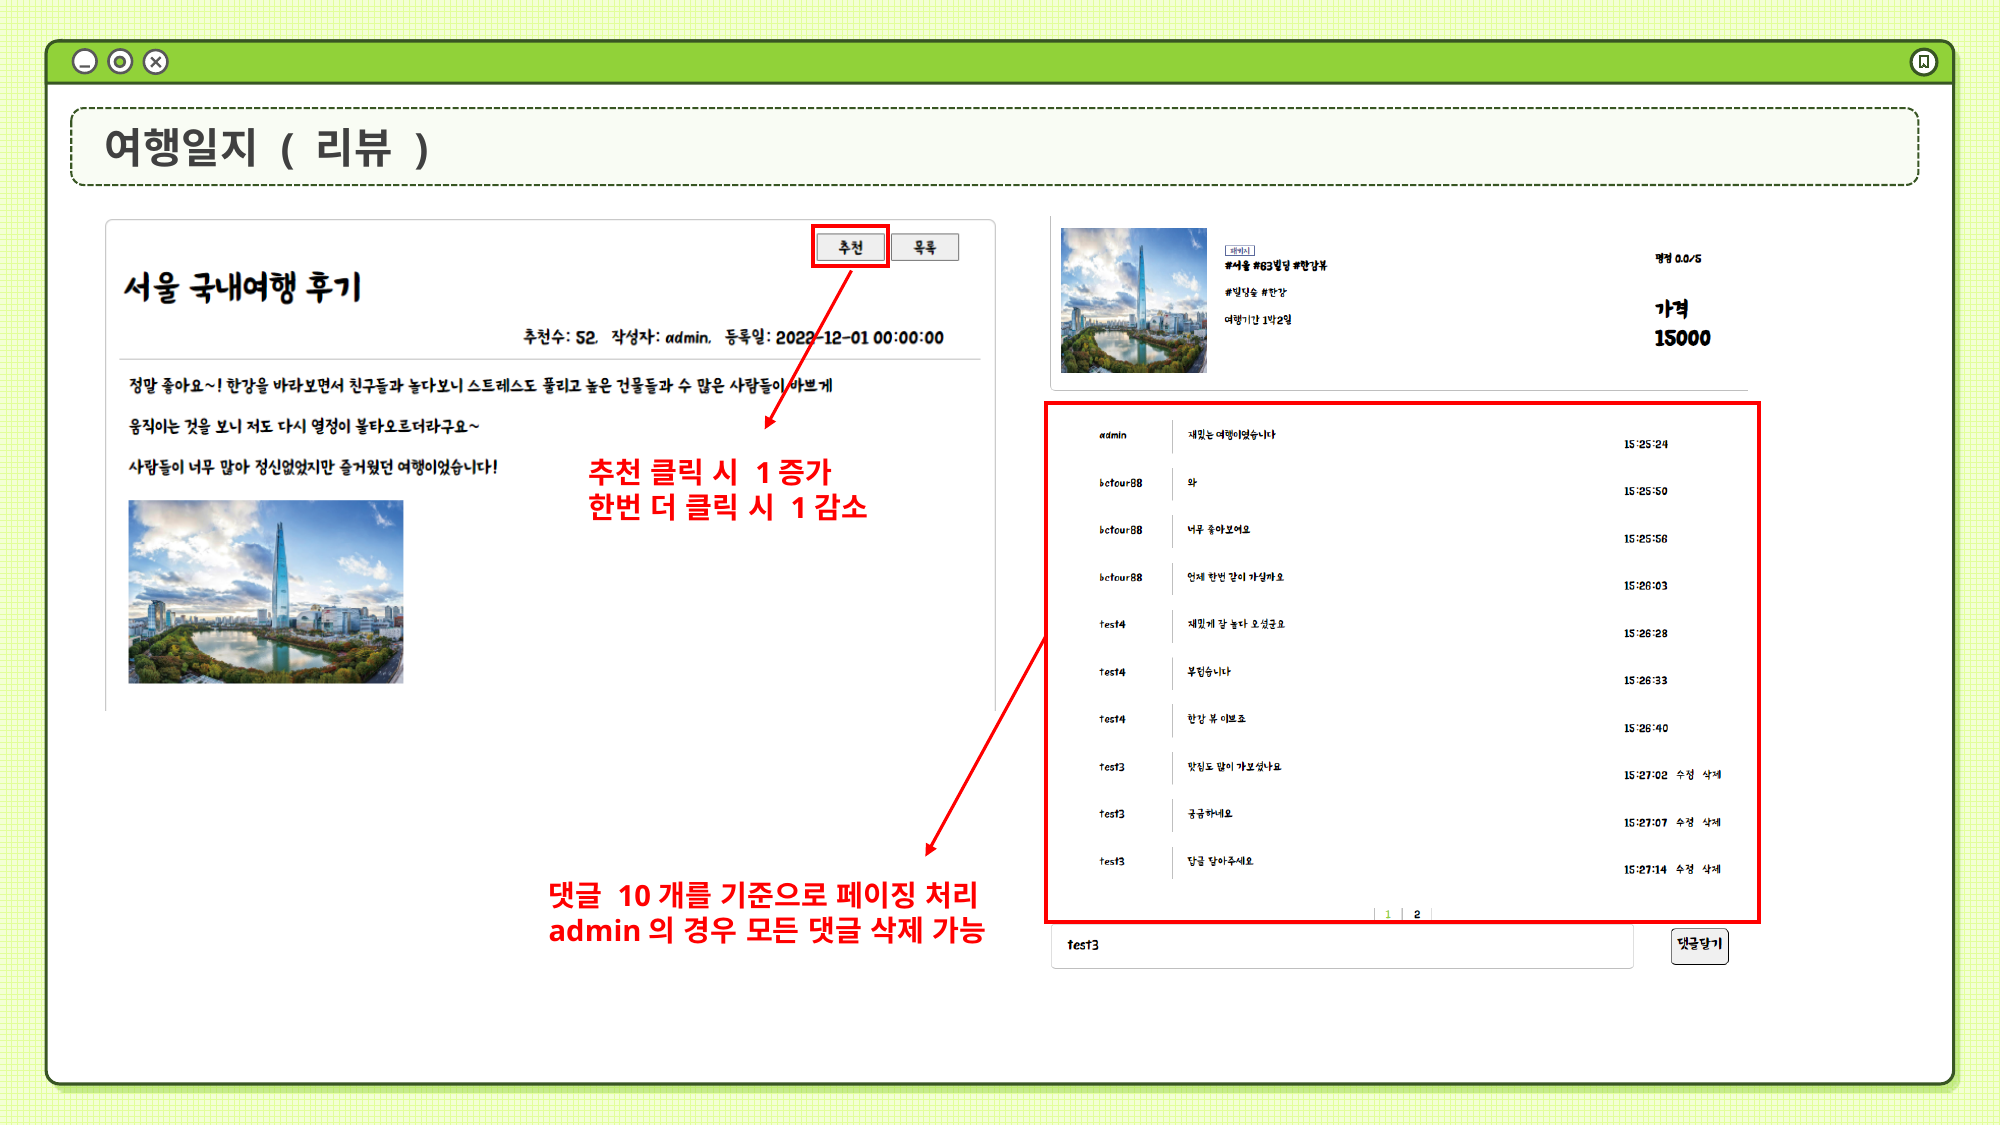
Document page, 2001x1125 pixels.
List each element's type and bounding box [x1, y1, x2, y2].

text_box [764, 270, 852, 430]
picture [1030, 216, 1748, 971]
text_box [46, 40, 1954, 1084]
text_box [0, 0, 2000, 75]
picture [96, 210, 1006, 711]
text_box [925, 636, 1046, 857]
